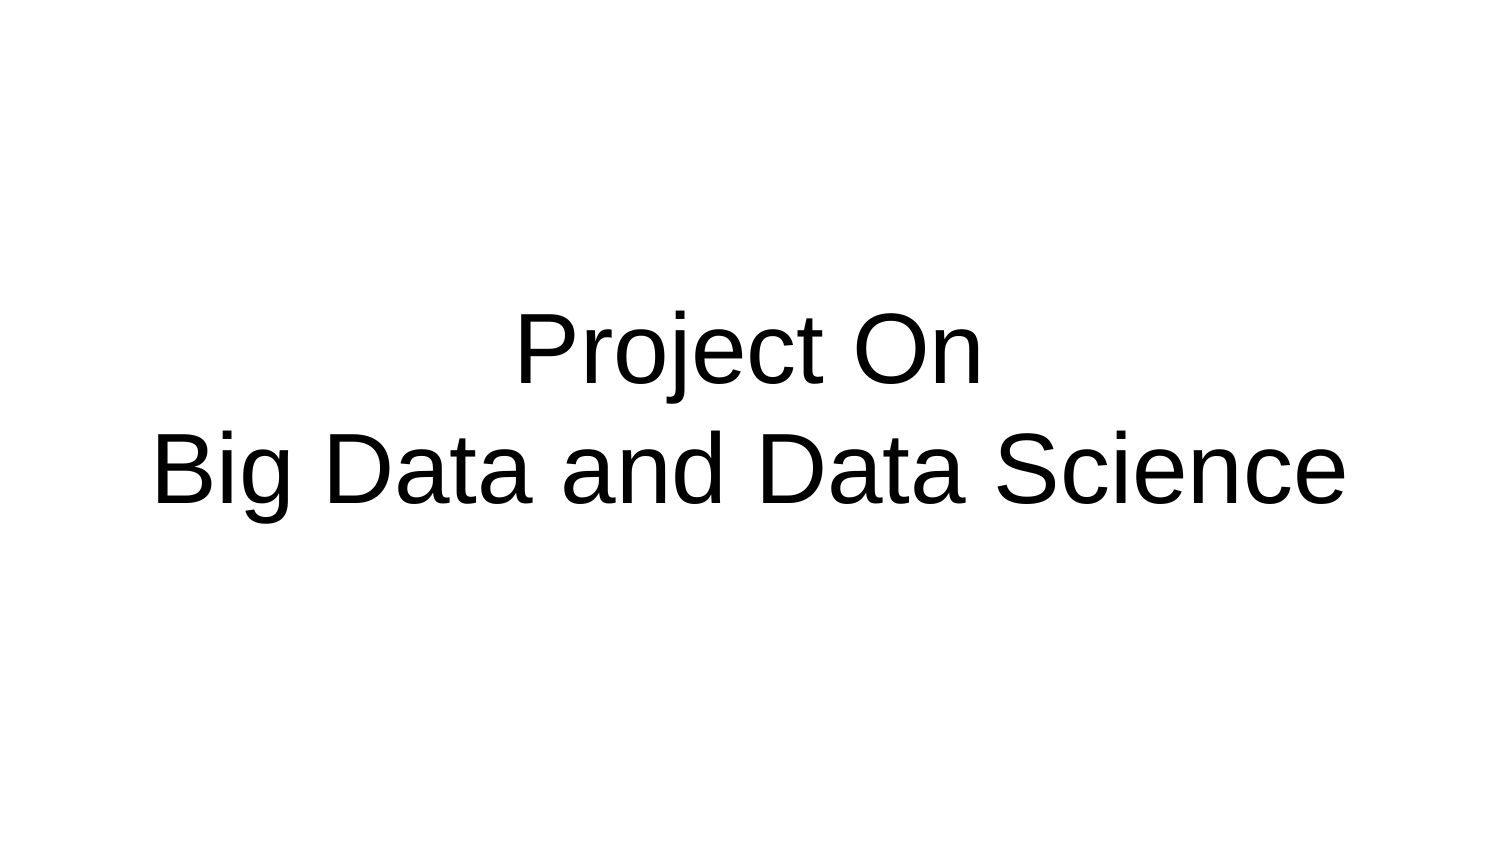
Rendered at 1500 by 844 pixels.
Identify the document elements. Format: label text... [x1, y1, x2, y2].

title Project On Big Data and Data Science [51, 268, 1449, 539]
